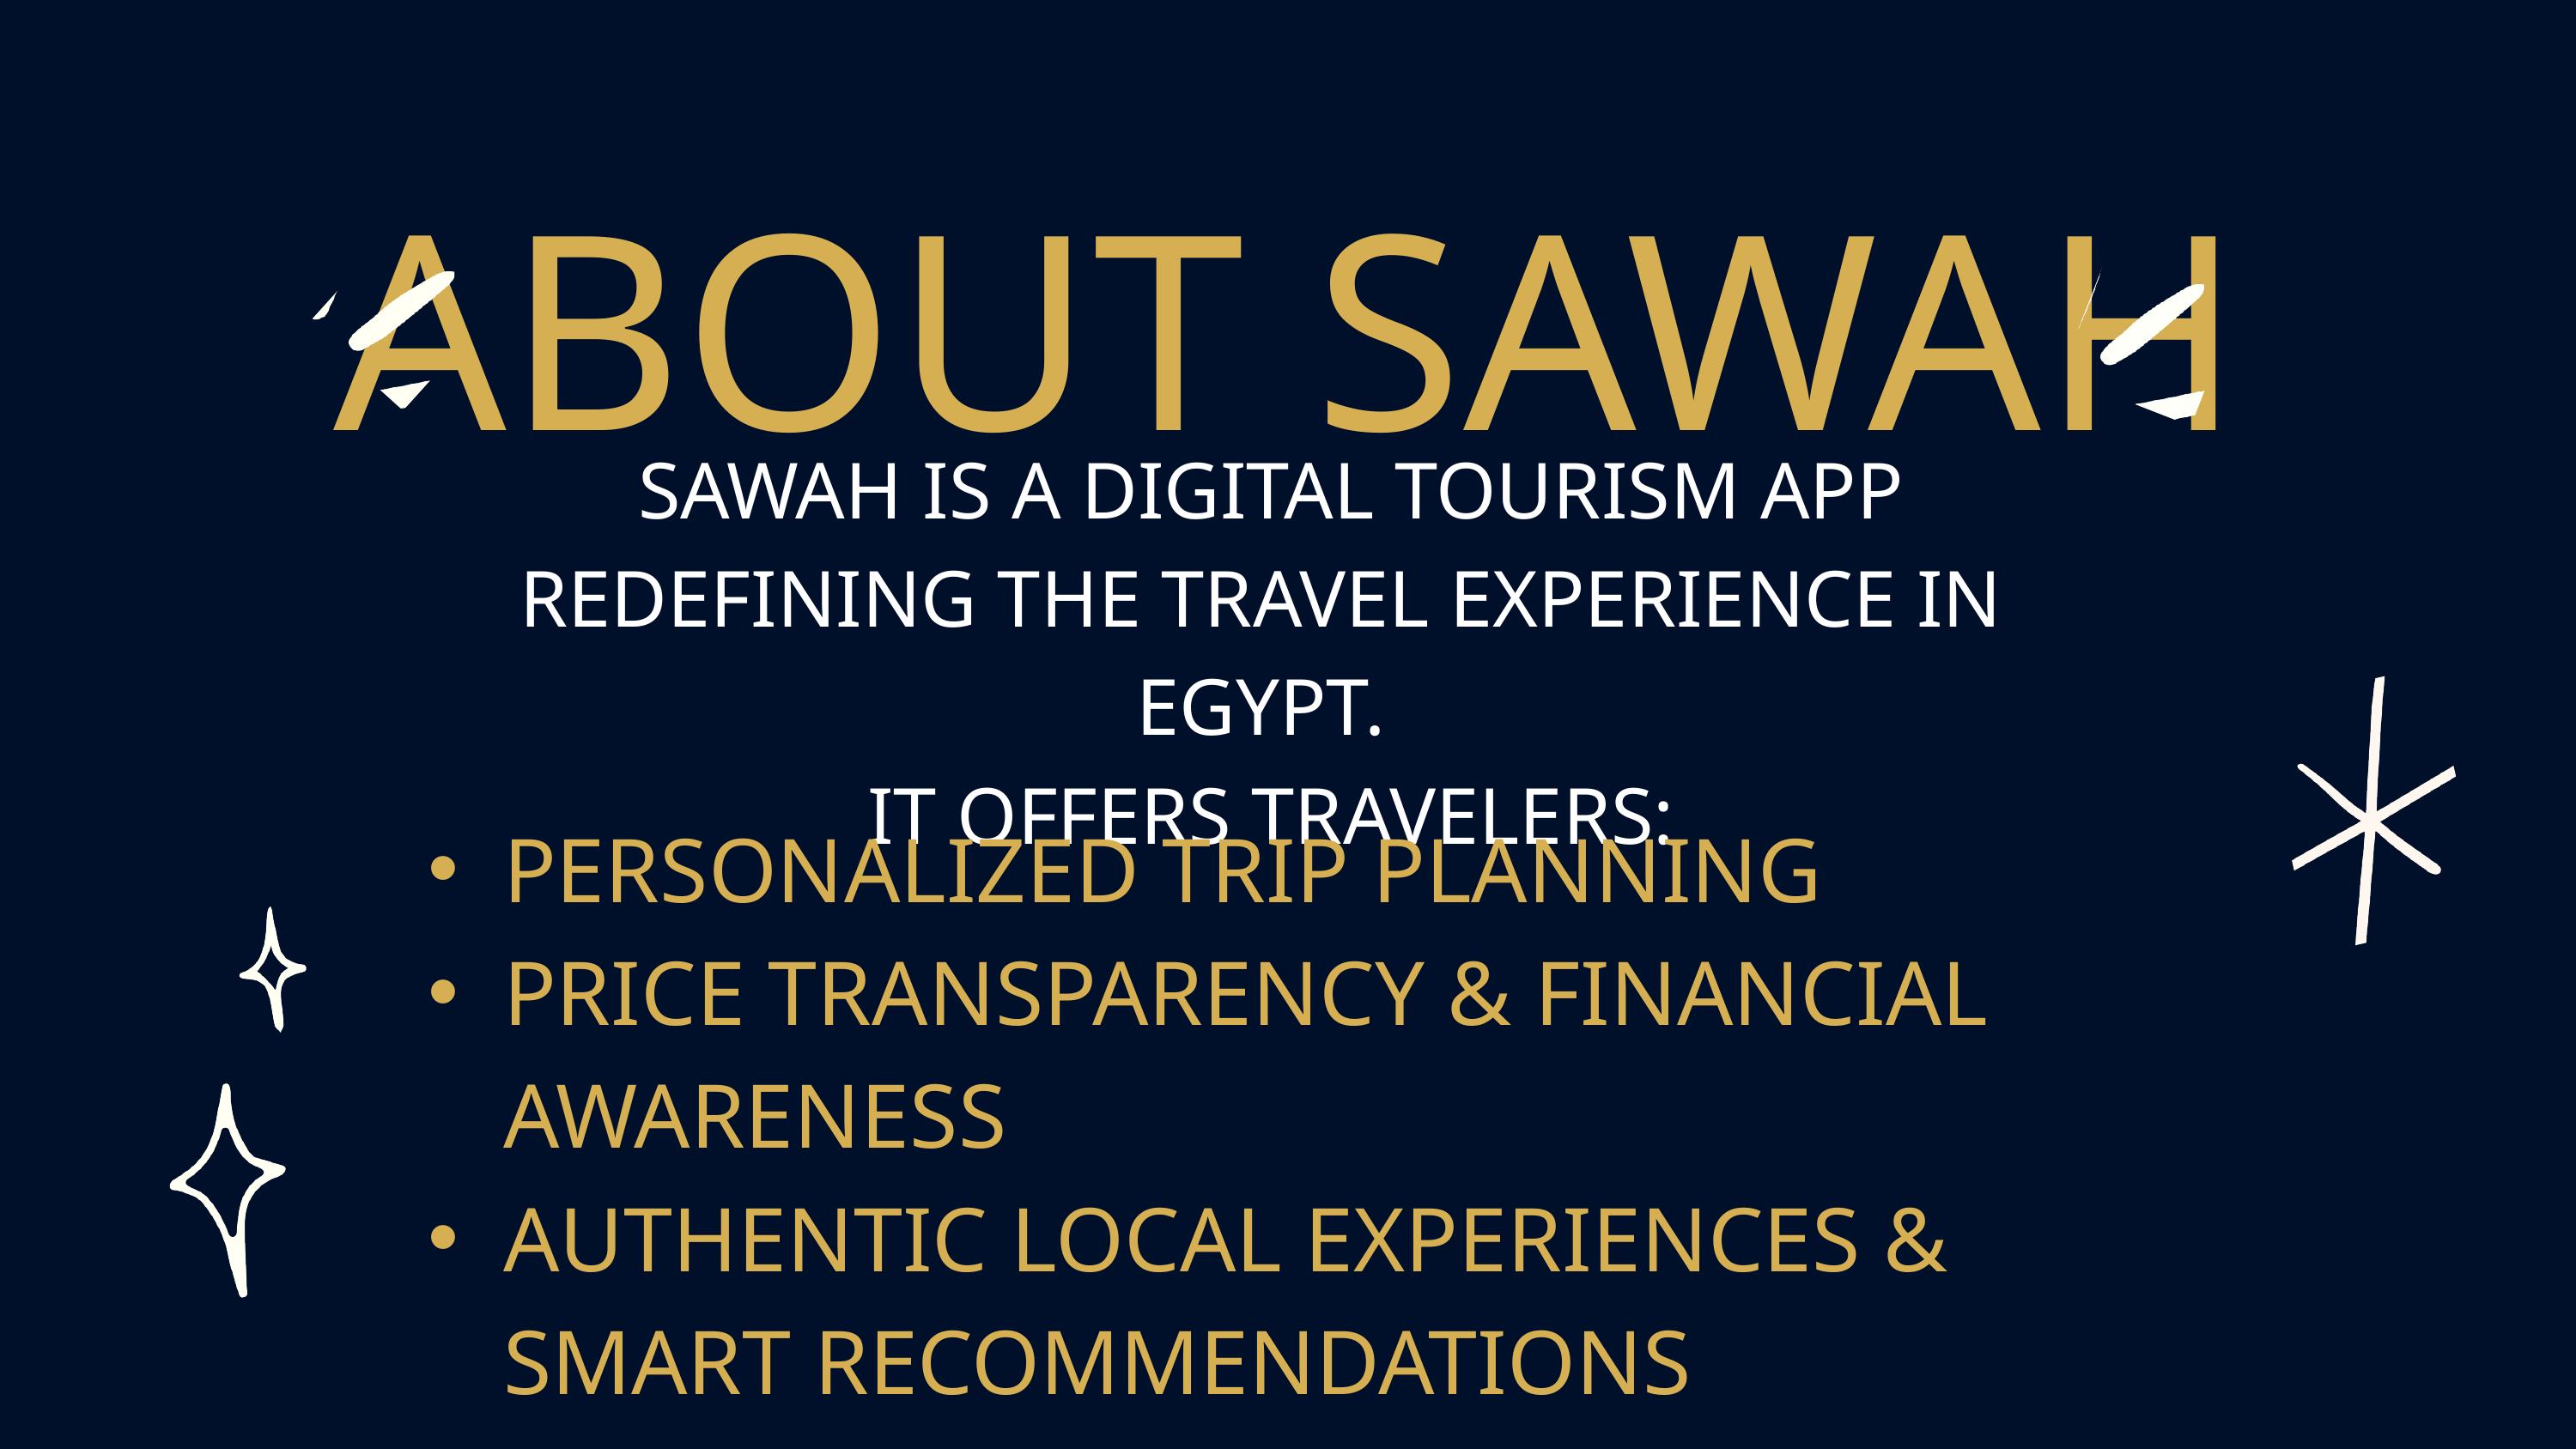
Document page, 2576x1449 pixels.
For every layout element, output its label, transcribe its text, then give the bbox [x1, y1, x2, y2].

text_box ABOUT SAWAH [299, 105, 2277, 485]
text_box [307, 218, 499, 411]
text_box PERSONALIZED TRIP PLANNING PRICE TRANSPARENCY & FINANCIAL AWARENESS AUTHENTIC LOCAL EXPERIENCES & SMART RECOMMENDATIONS GAMIFIED JOURNEYS WITH HISTORICAL AVATARS SUPPORT FOR SUSTAINABLE TOURISM & VISITOR RIGHT [353, 797, 2211, 1449]
text_box SAWAH IS A DIGITAL TOURISM APP REDEFINING THE TRAVEL EXPERIENCE IN EGYPT. IT OFFERS TRAVELERS: [498, 317, 2024, 797]
text_box [167, 906, 307, 1299]
text_box [2257, 665, 2488, 955]
text_box [2060, 230, 2248, 427]
